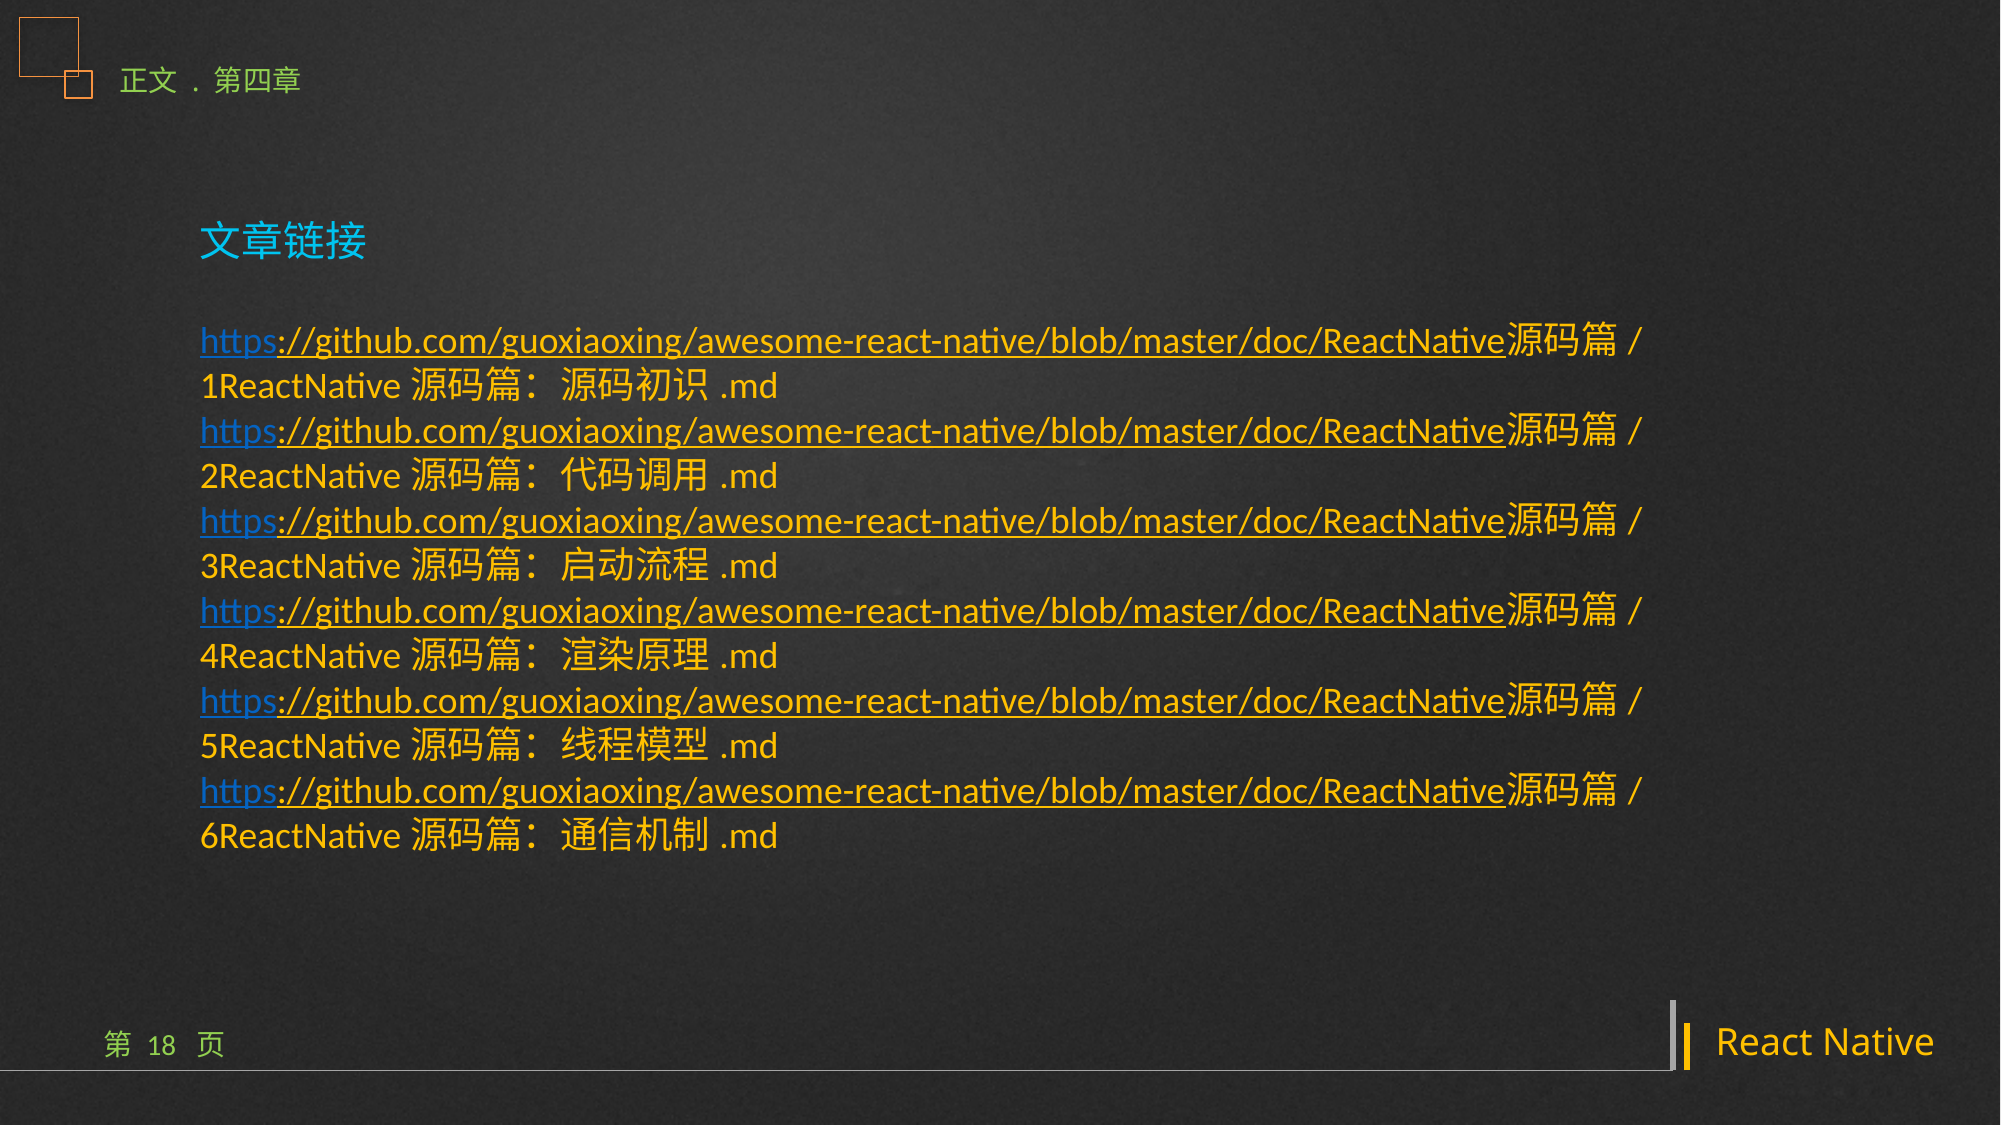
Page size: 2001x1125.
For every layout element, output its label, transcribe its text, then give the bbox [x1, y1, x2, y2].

picture [0, 0, 2001, 1125]
text_box 文章链接 [185, 206, 588, 272]
text_box https://github.com/guoxiaoxing/awesome-react-native/blob/master/doc/ReactNative源码篇/1ReactNative源码篇：源码初识.md https://github.com/guoxiaoxing/awesome-react-native/blob/master/doc/ReactNative源码篇/2ReactNative源码篇：代码调用.md https://github.com/guoxiaoxing/awesome-react-native/blob/master/doc/ReactNative源码篇/3ReactNative源码篇：启动流程.md https://github.com/guoxiaoxing/awesome-react-native/blob/master/doc/ReactNative源码篇/4ReactNative源码篇：渲染原理.md https://github.com/guoxiaoxing/awesome-react-native/blob/master/doc/ReactNative源码篇/5ReactNative源码篇：线程模型.md https://github.com/guoxiaoxing/awesome-react-native/blob/master/doc/ReactNative源码篇/6ReactNative源码篇：通信机制.md [184, 308, 1774, 864]
